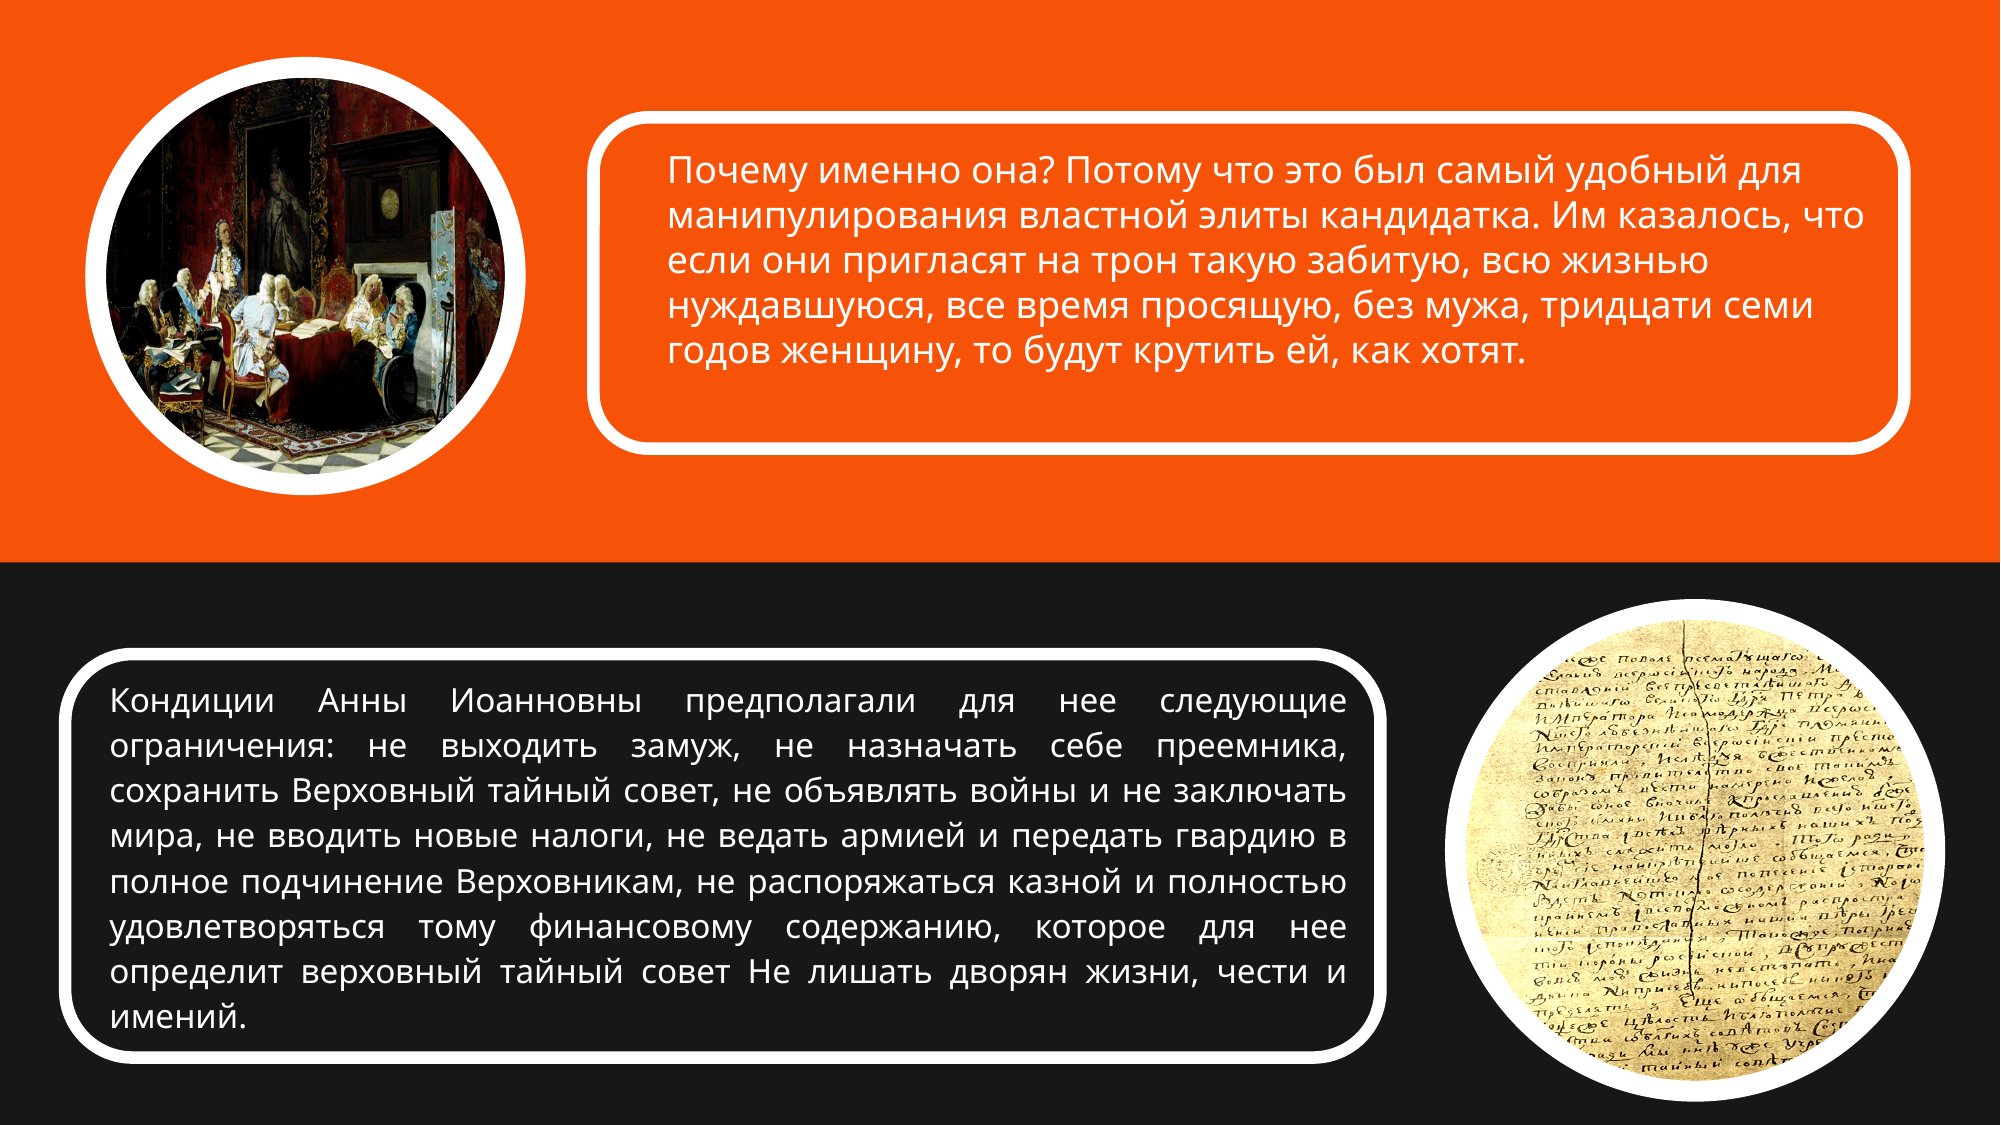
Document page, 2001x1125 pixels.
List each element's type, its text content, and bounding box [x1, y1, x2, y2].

table_header Кондиции Анны Иоанновны предполагали для нее следующие ограничения: не выходить замуж, не назначать себе преемника, сохранить Верховный тайный совет, не объявлять войны и не заключать мира, не вводить новые налоги, не ведать армией и передать гвардию в полное подчинение Верховникам, не распоряжаться казной и полностью удовлетворяться тому финансовому содержанию, которое для нее определит верховный тайный совет Не лишать дворян жизни, чести и имений. [96, 670, 1363, 1098]
text_box [64, 653, 1359, 1049]
text_box Почему именно она? Потому что это был самый удобный для манипулирования властной элиты кандидатка. Им казалось, что если они пригласят на трон такую забитую, всю жизнью нуждавшуюся, все время просящую, без мужа, тридцати семи годов женщину, то будут крутить ей, как хотят. [652, 139, 1905, 379]
text_box [1454, 608, 1936, 1093]
text_box [94, 66, 517, 486]
text_box [0, 0, 2000, 563]
text_box [592, 116, 1906, 450]
text_box [1363, 674, 1382, 1037]
